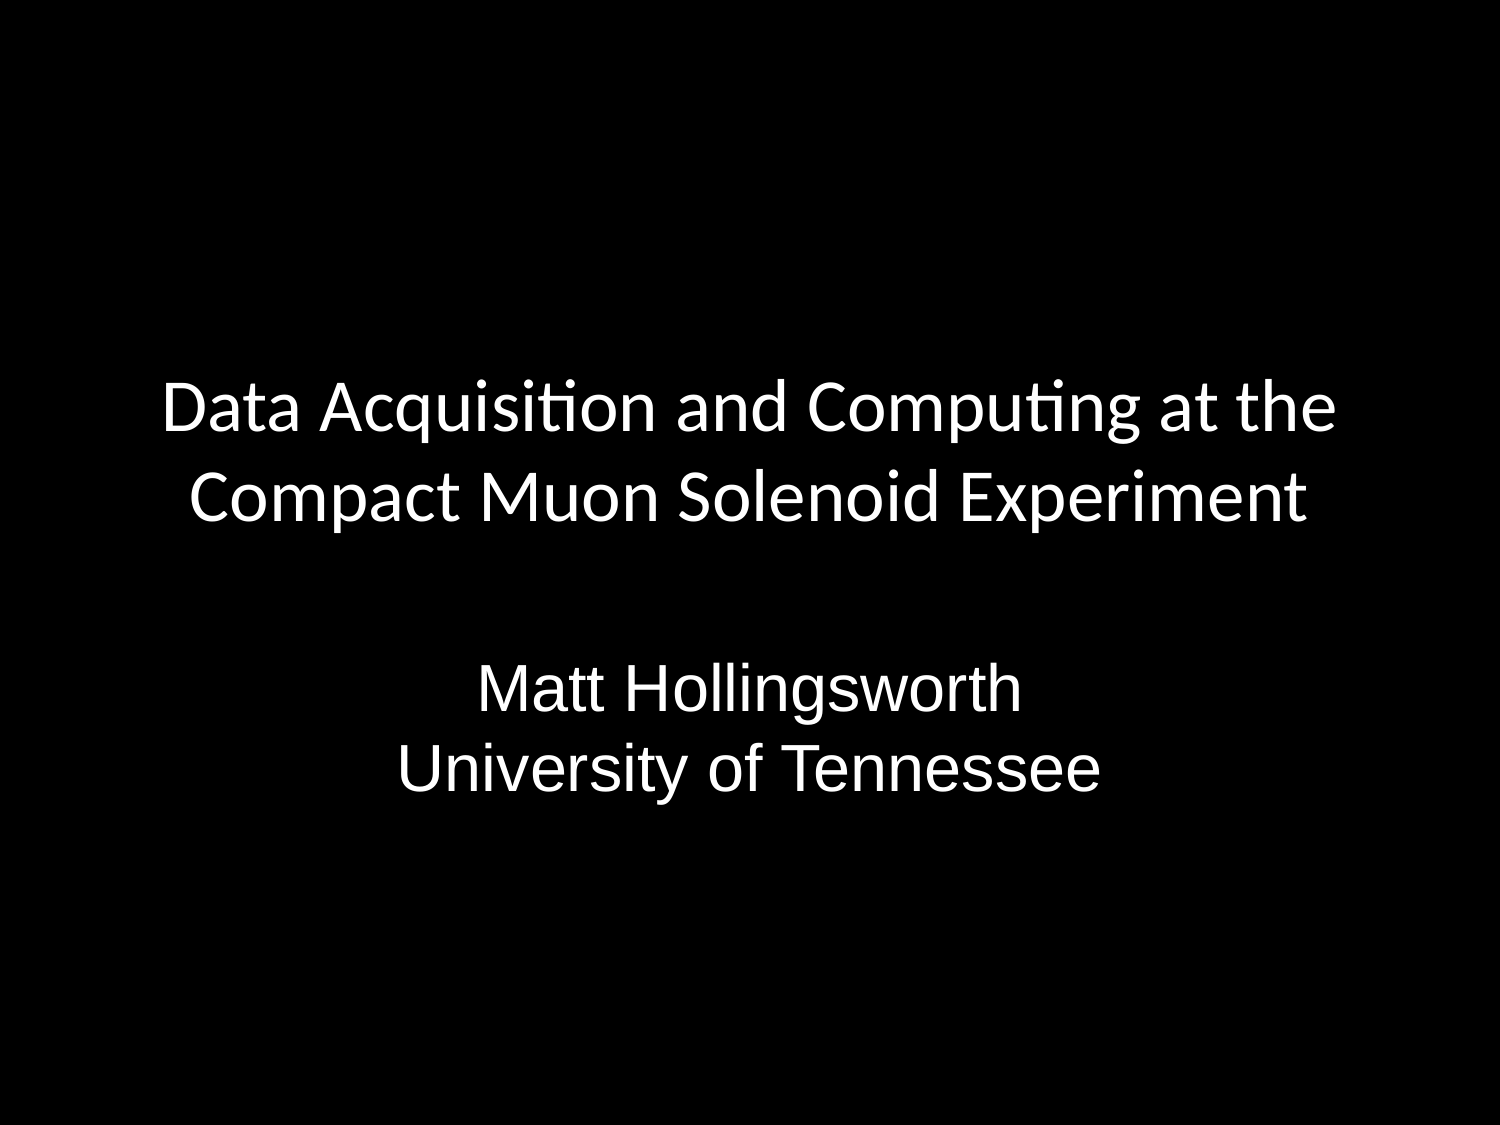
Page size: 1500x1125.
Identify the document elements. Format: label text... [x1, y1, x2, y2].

title Data Acquisition and Computing at the Compact Muon Solenoid Experiment [112, 349, 1388, 591]
subtitle Matt Hollingsworth University of Tennessee [225, 637, 1275, 925]
